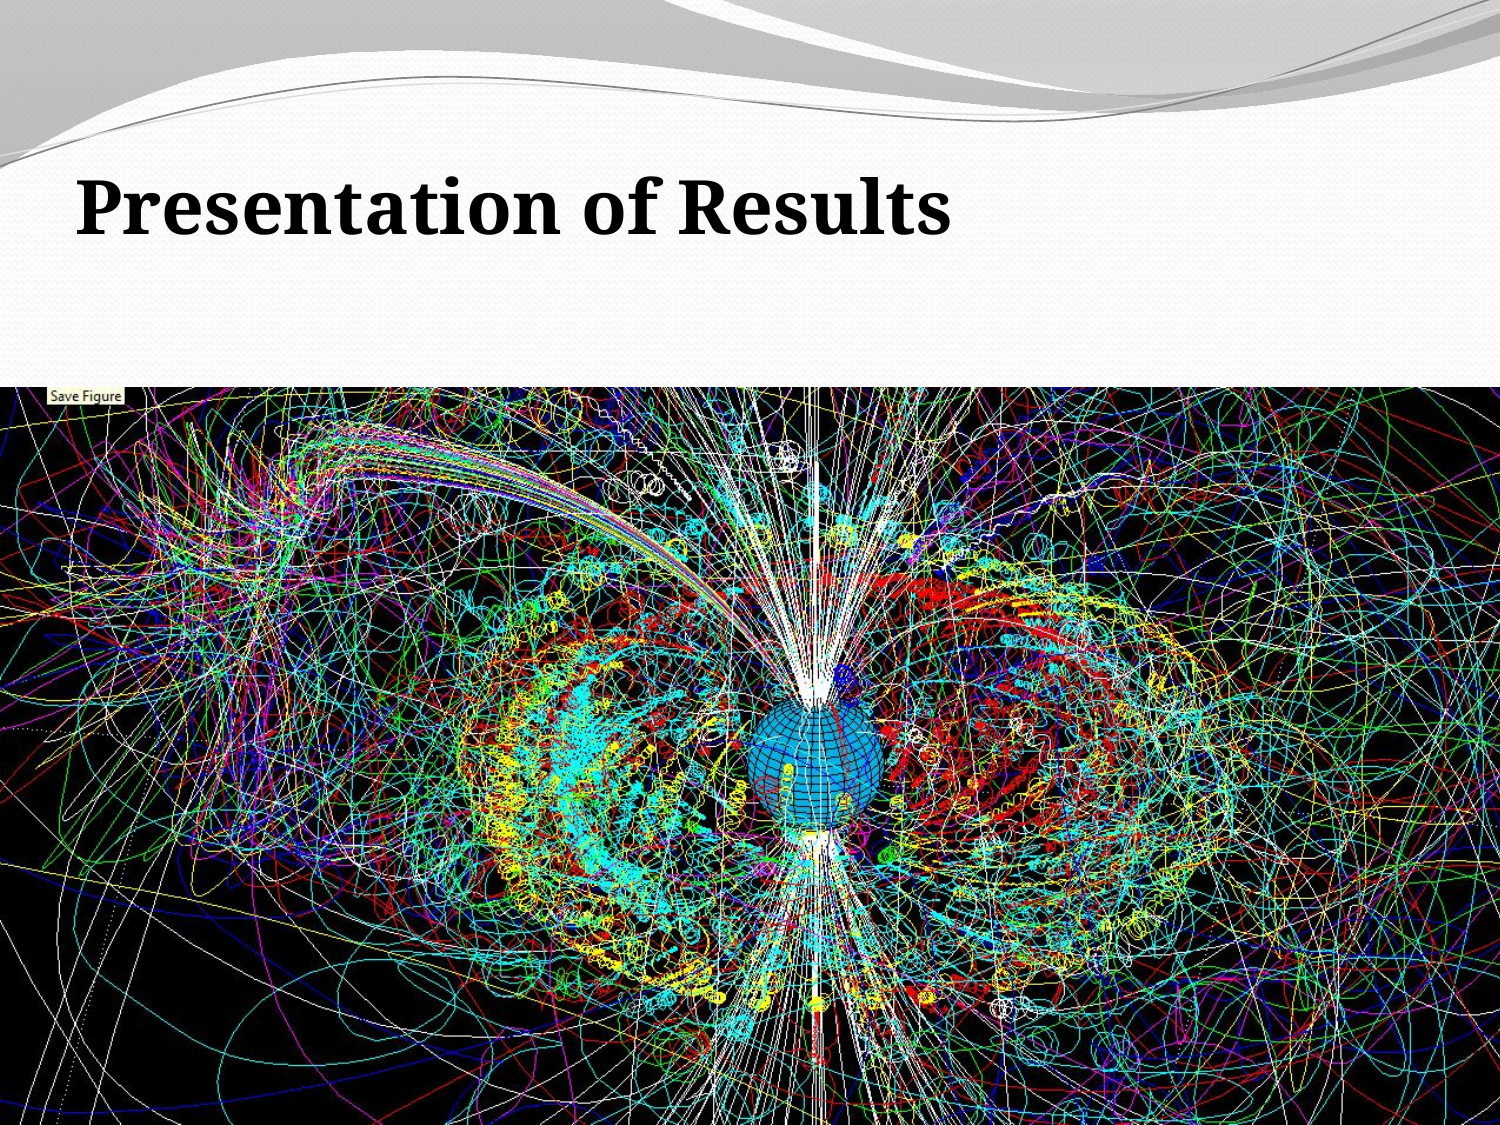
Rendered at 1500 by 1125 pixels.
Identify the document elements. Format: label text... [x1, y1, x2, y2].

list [0, 387, 1500, 1125]
title Presentation of Results [75, 62, 1425, 250]
